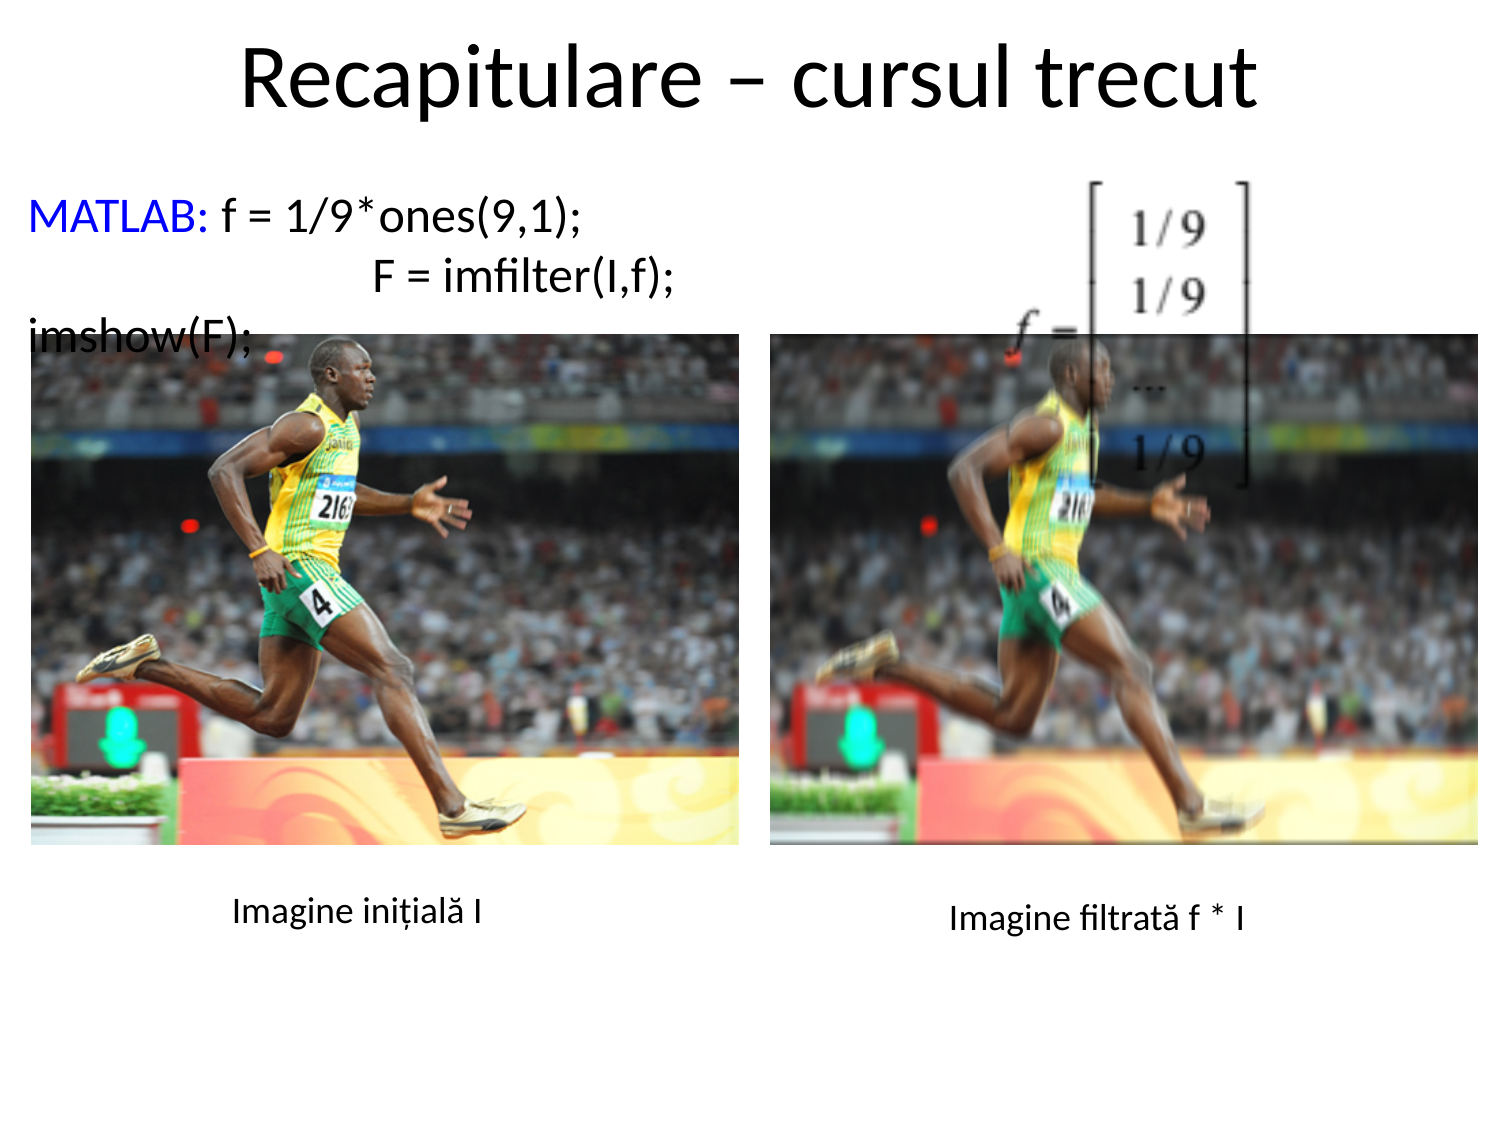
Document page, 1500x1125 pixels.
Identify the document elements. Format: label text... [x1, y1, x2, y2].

text_box Recapitulare – cursul trecut [74, 8, 1425, 197]
picture [770, 334, 1479, 846]
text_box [999, 173, 1256, 491]
text_box Imagine filtrată f * I [934, 885, 1315, 946]
text_box Imagine inițială I [217, 878, 554, 938]
picture [31, 334, 739, 846]
text_box MATLAB: f = 1/9*ones(9,1); F = imfilter(I,f); imshow(F); [12, 174, 871, 430]
